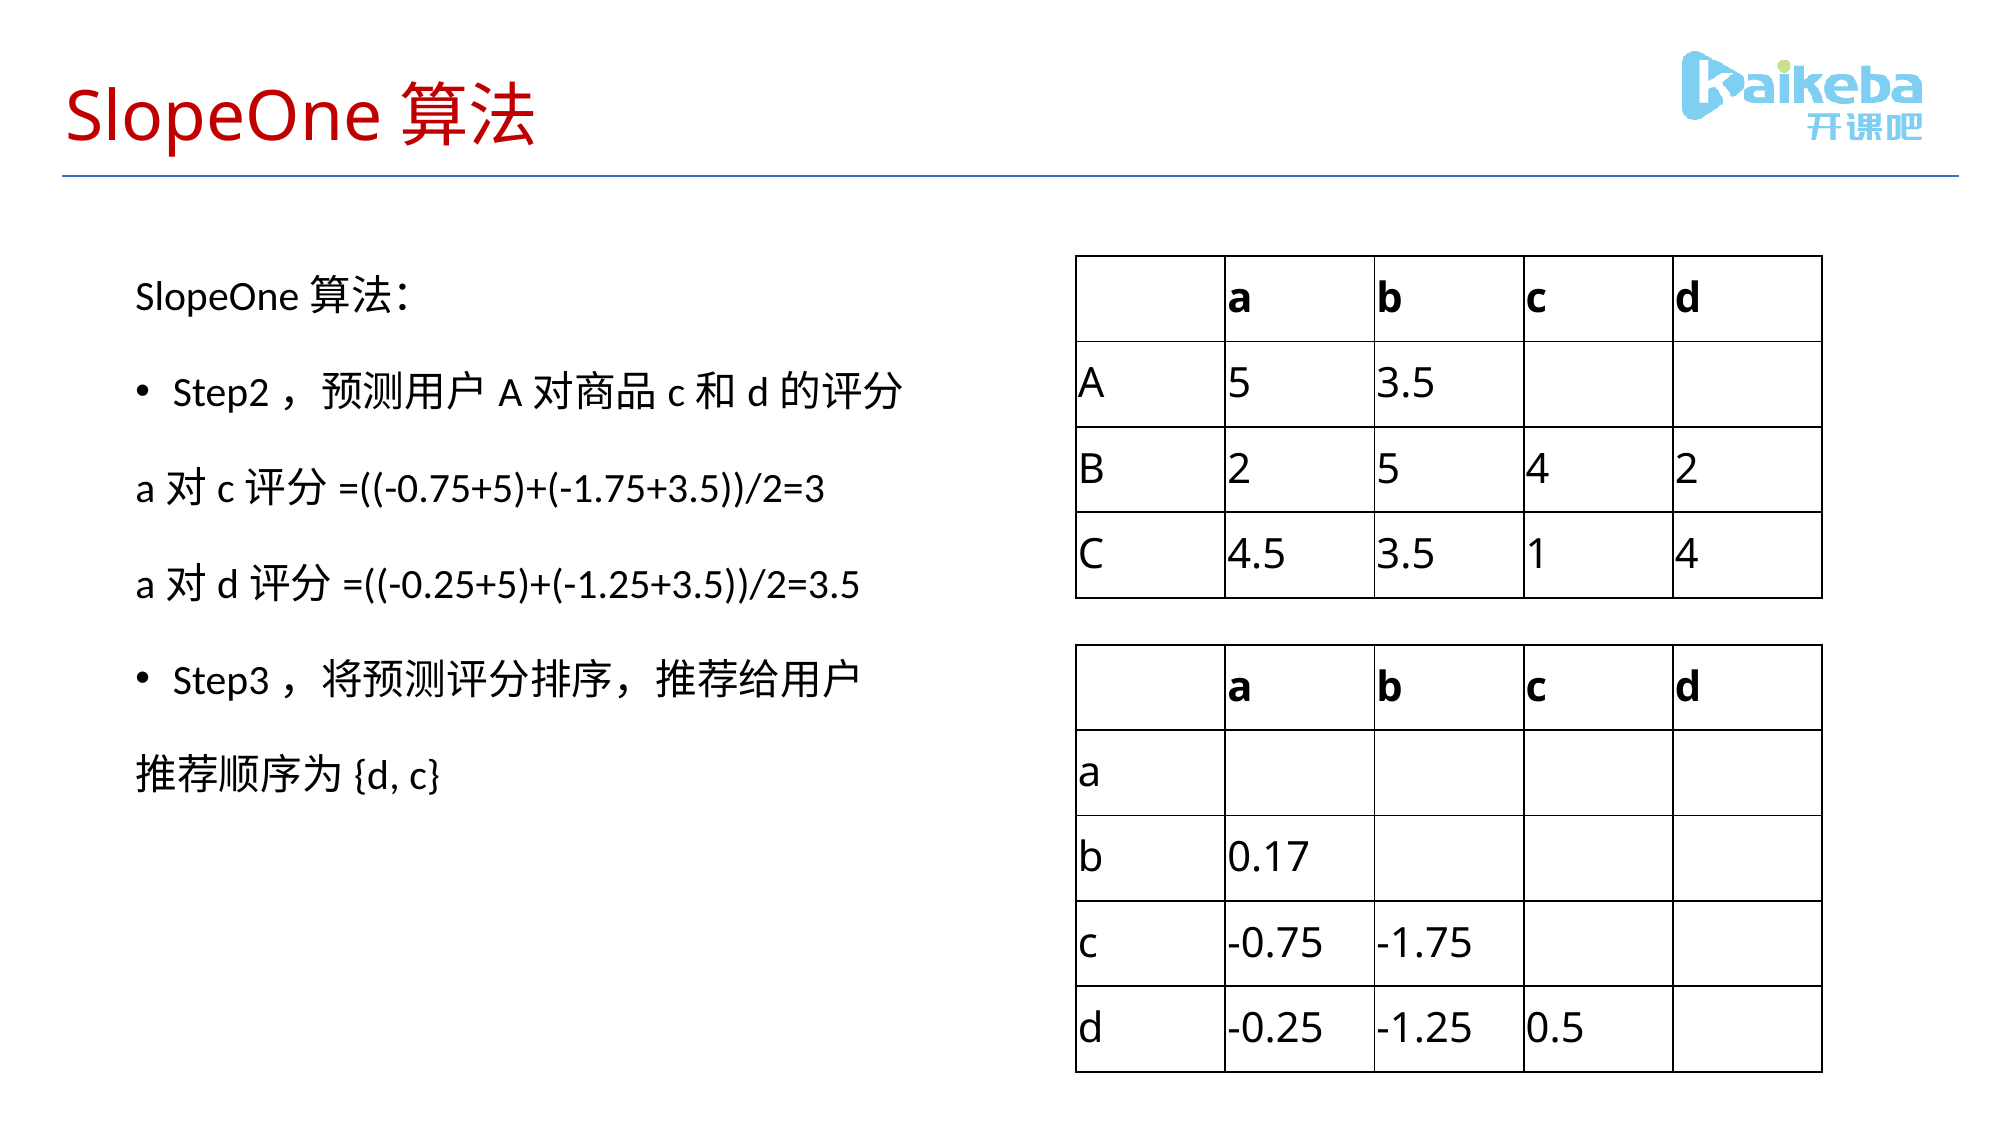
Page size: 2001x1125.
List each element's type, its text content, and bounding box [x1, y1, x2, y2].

table_cell d [1077, 987, 1224, 1071]
table_header a [1226, 646, 1374, 729]
table_cell -1.25 [1375, 987, 1523, 1071]
table_cell A [1077, 342, 1224, 426]
table_cell 2 [1674, 428, 1821, 511]
table_header a [1226, 257, 1374, 341]
table_cell B [1077, 428, 1224, 511]
table_cell 4.5 [1226, 513, 1374, 597]
table_cell 1 [1525, 513, 1672, 597]
table_header c [1525, 257, 1672, 341]
table_cell 5 [1375, 428, 1523, 511]
table_cell 4 [1525, 428, 1672, 511]
table_header [1077, 257, 1224, 341]
table_header b [1375, 257, 1523, 341]
table_header [1077, 646, 1224, 729]
table_cell C [1077, 513, 1224, 597]
table_cell [1525, 342, 1672, 426]
table_header b [1375, 646, 1523, 729]
table_cell -1.75 [1375, 902, 1523, 985]
table_cell [1375, 731, 1523, 815]
table_cell [1525, 902, 1672, 985]
table_header d [1674, 257, 1821, 341]
table_cell b [1077, 816, 1224, 900]
table_cell 3.5 [1375, 342, 1523, 426]
table_cell [1674, 902, 1821, 985]
table_cell c [1077, 902, 1224, 985]
table_header d [1674, 646, 1821, 729]
table_cell a [1077, 731, 1224, 815]
table_cell [1674, 342, 1821, 426]
table_header c [1525, 646, 1672, 729]
table_cell 0.17 [1226, 816, 1374, 900]
text_box SlopeOne算法： Step2，预测用户A对商品c和d的评分 a对c评分=((-0.75+5)+(-1.75+3.5))/2=3 a对d评分=((-0.25+5)+(-1.25+3.5))/2=3.5 Step3，将预测评分排序，推荐给用户 推荐顺序为{d, c} [127, 236, 1773, 889]
table_cell [1674, 731, 1821, 815]
table_cell 4 [1674, 513, 1821, 597]
table_cell 2 [1226, 428, 1374, 511]
table_cell [1525, 816, 1672, 900]
table_cell -0.25 [1226, 987, 1374, 1071]
table_cell 3.5 [1375, 513, 1523, 597]
text_box 表示用户u 对item i 的评分 当 >0时，表示有评分，当=0时，表示没有评分， 表示用户u 的向量，k维列向量 表示item i 的向量，k维列向量 用户矩阵X，用户数为N 商品矩阵Y，商品数为M [1653, 21, 1950, 167]
title SlopeOne算法 [57, 59, 1728, 167]
table_cell 5 [1226, 342, 1374, 426]
table_cell -0.75 [1226, 902, 1374, 985]
table_cell [1674, 987, 1821, 1071]
table_cell [1375, 816, 1523, 900]
table_cell [1226, 731, 1374, 815]
table_cell [1674, 816, 1821, 900]
table_cell [1525, 731, 1672, 815]
table_cell 0.5 [1525, 987, 1672, 1071]
